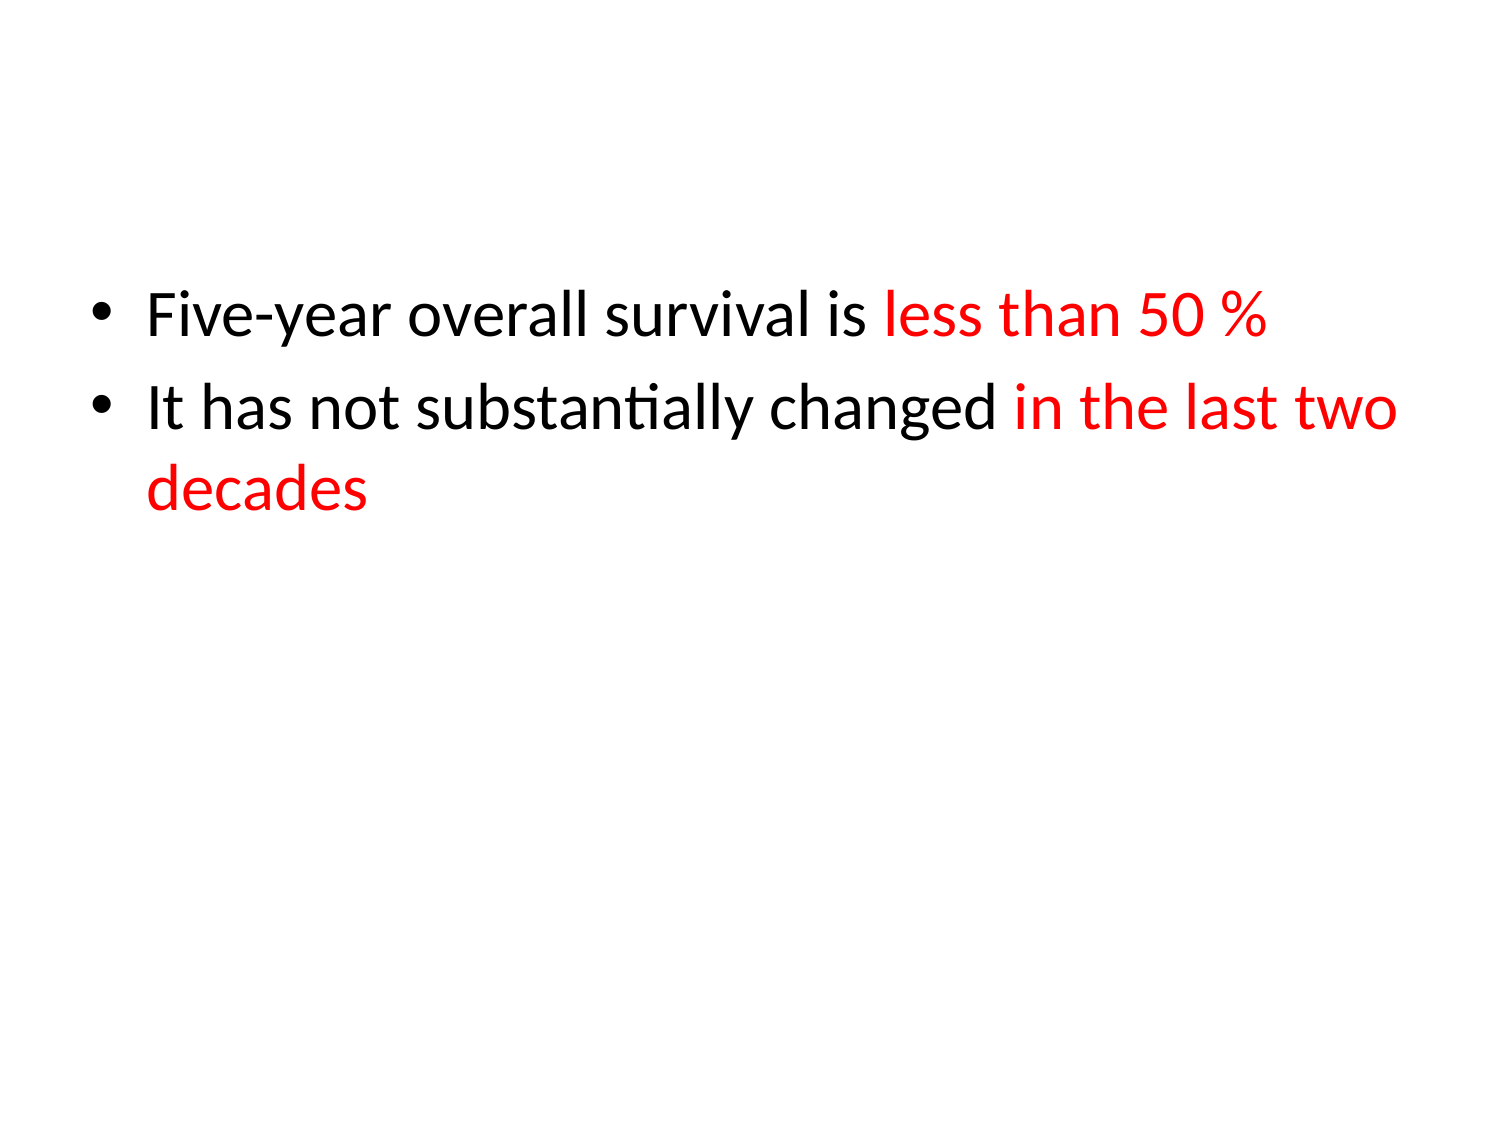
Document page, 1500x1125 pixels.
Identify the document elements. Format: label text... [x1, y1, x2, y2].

list Five-year overall survival is less than 50 % It has not substantially changed in the last two decades [75, 262, 1425, 1005]
